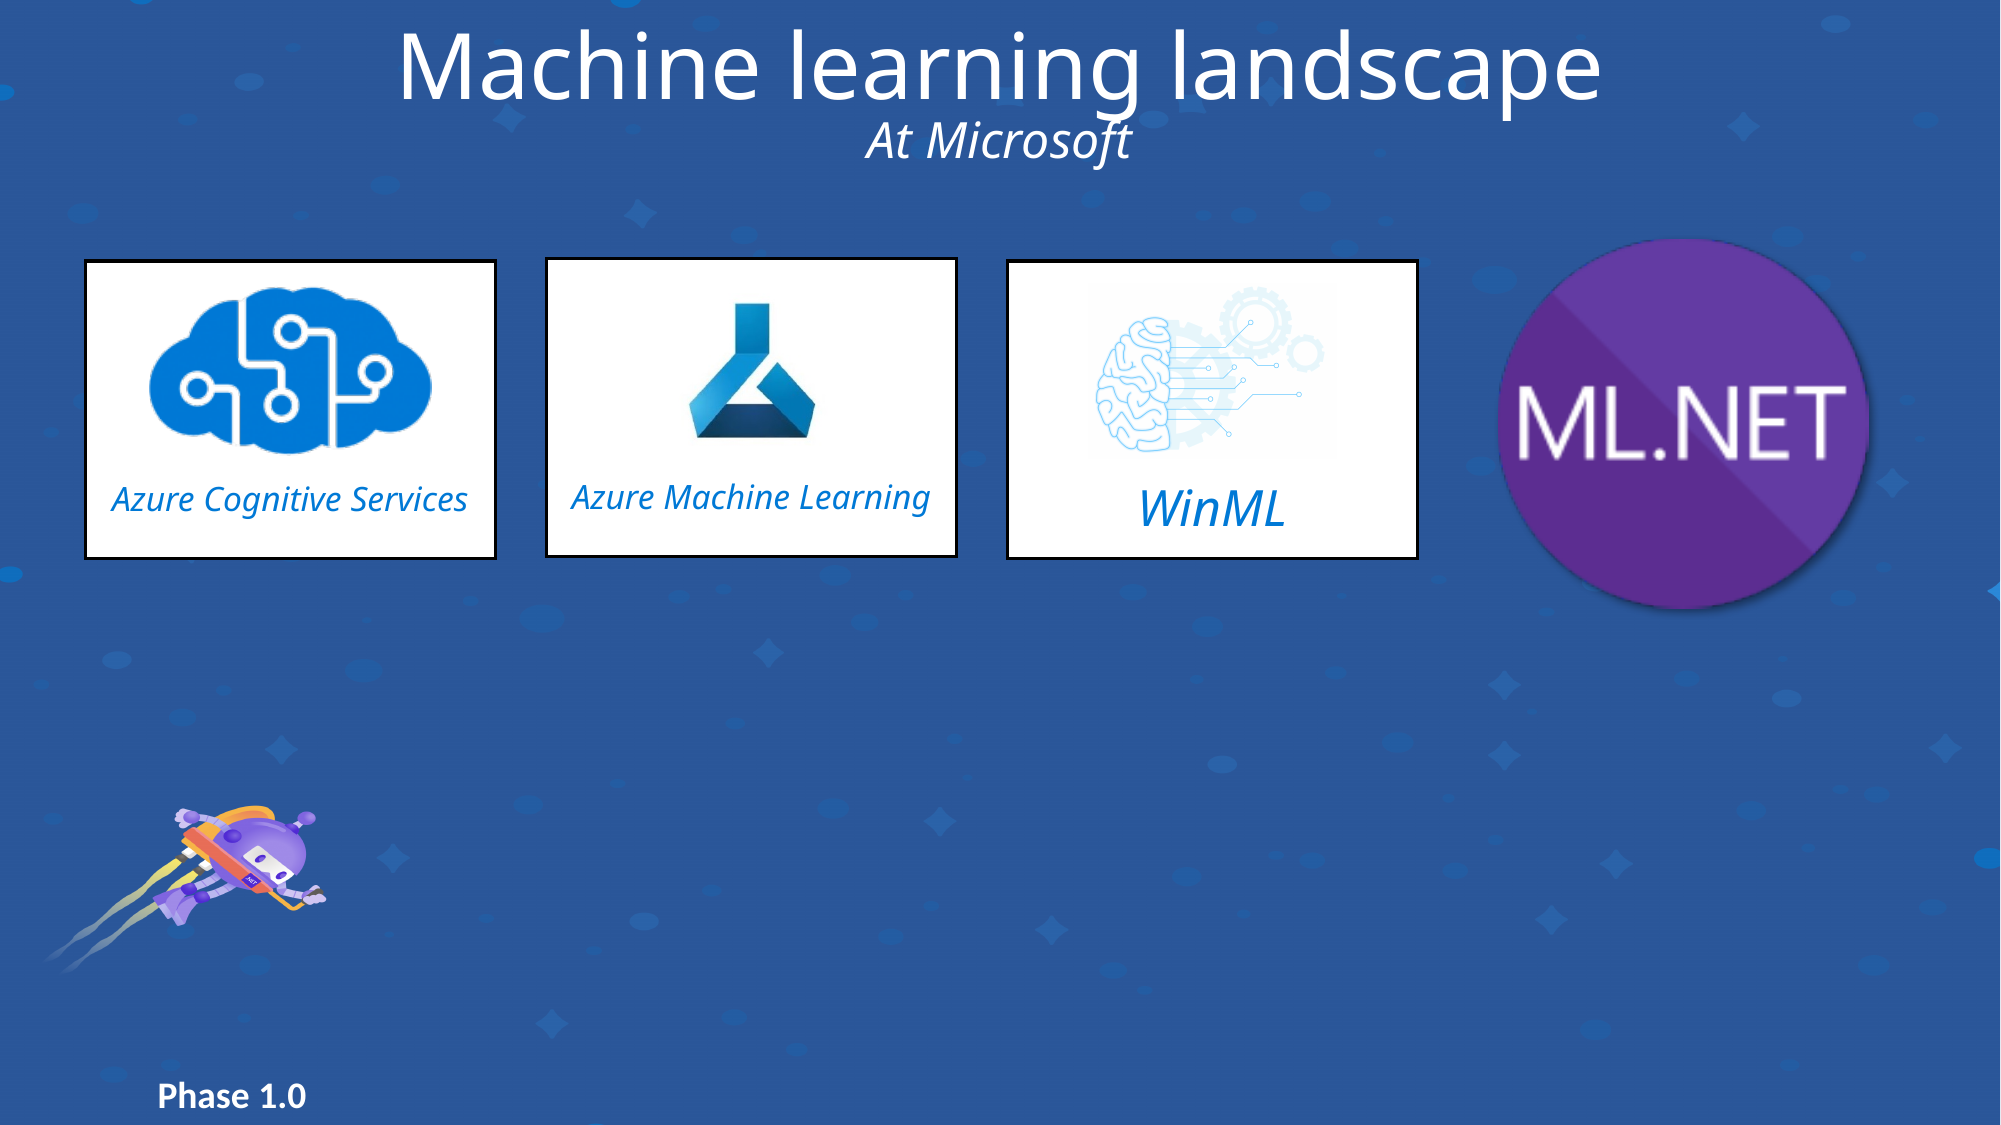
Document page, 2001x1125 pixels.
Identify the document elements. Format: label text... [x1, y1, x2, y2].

text_box At Microsoft [0, 107, 2000, 181]
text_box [85, 230, 496, 559]
text_box Machine learning landscape [0, 12, 2000, 107]
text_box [1007, 260, 1418, 559]
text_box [546, 258, 957, 557]
picture [0, 0, 2001, 1125]
text_box Phase 1.0 [90, 1063, 374, 1123]
